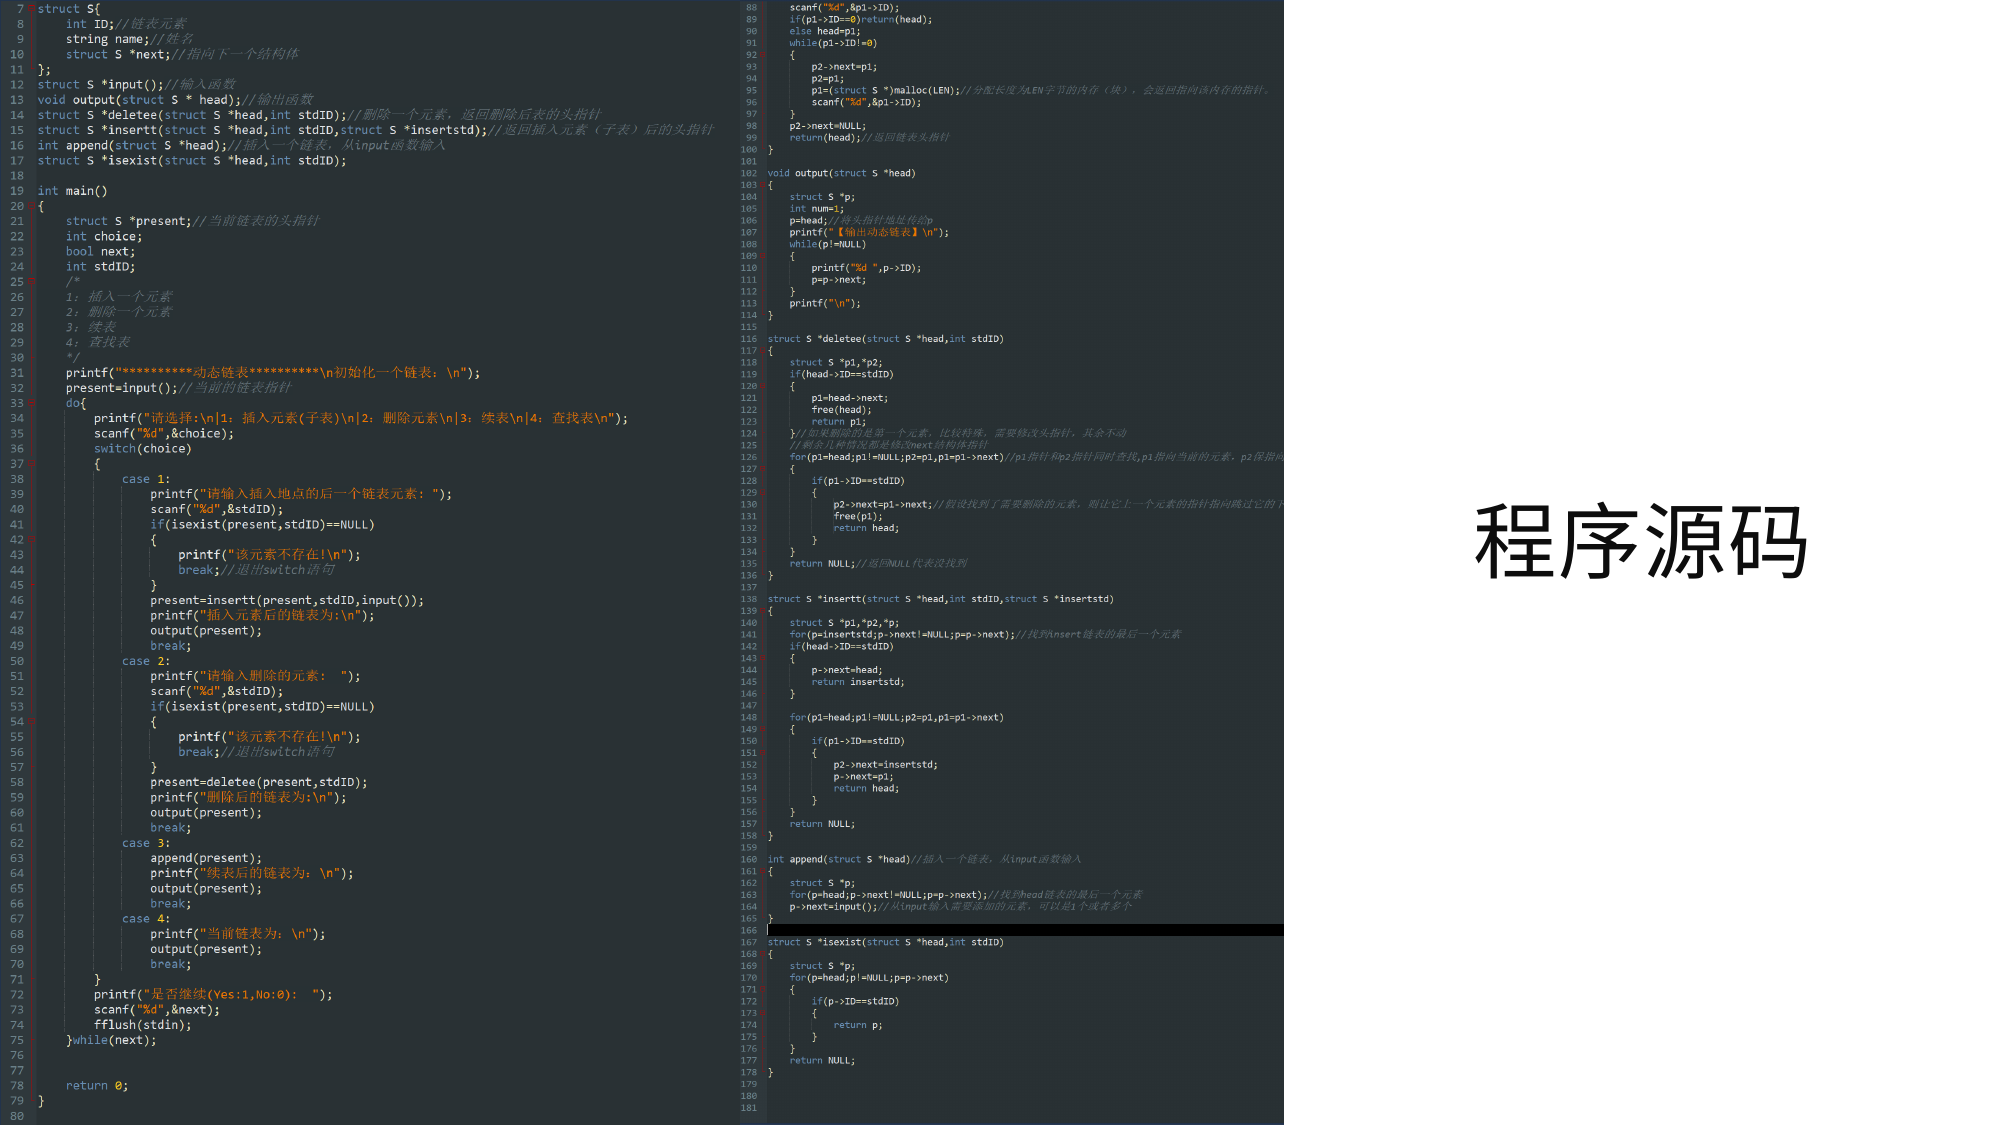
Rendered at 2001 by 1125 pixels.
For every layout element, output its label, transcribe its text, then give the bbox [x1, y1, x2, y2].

text_box 程序源码 [1458, 501, 1854, 624]
picture [0, 0, 1284, 1125]
